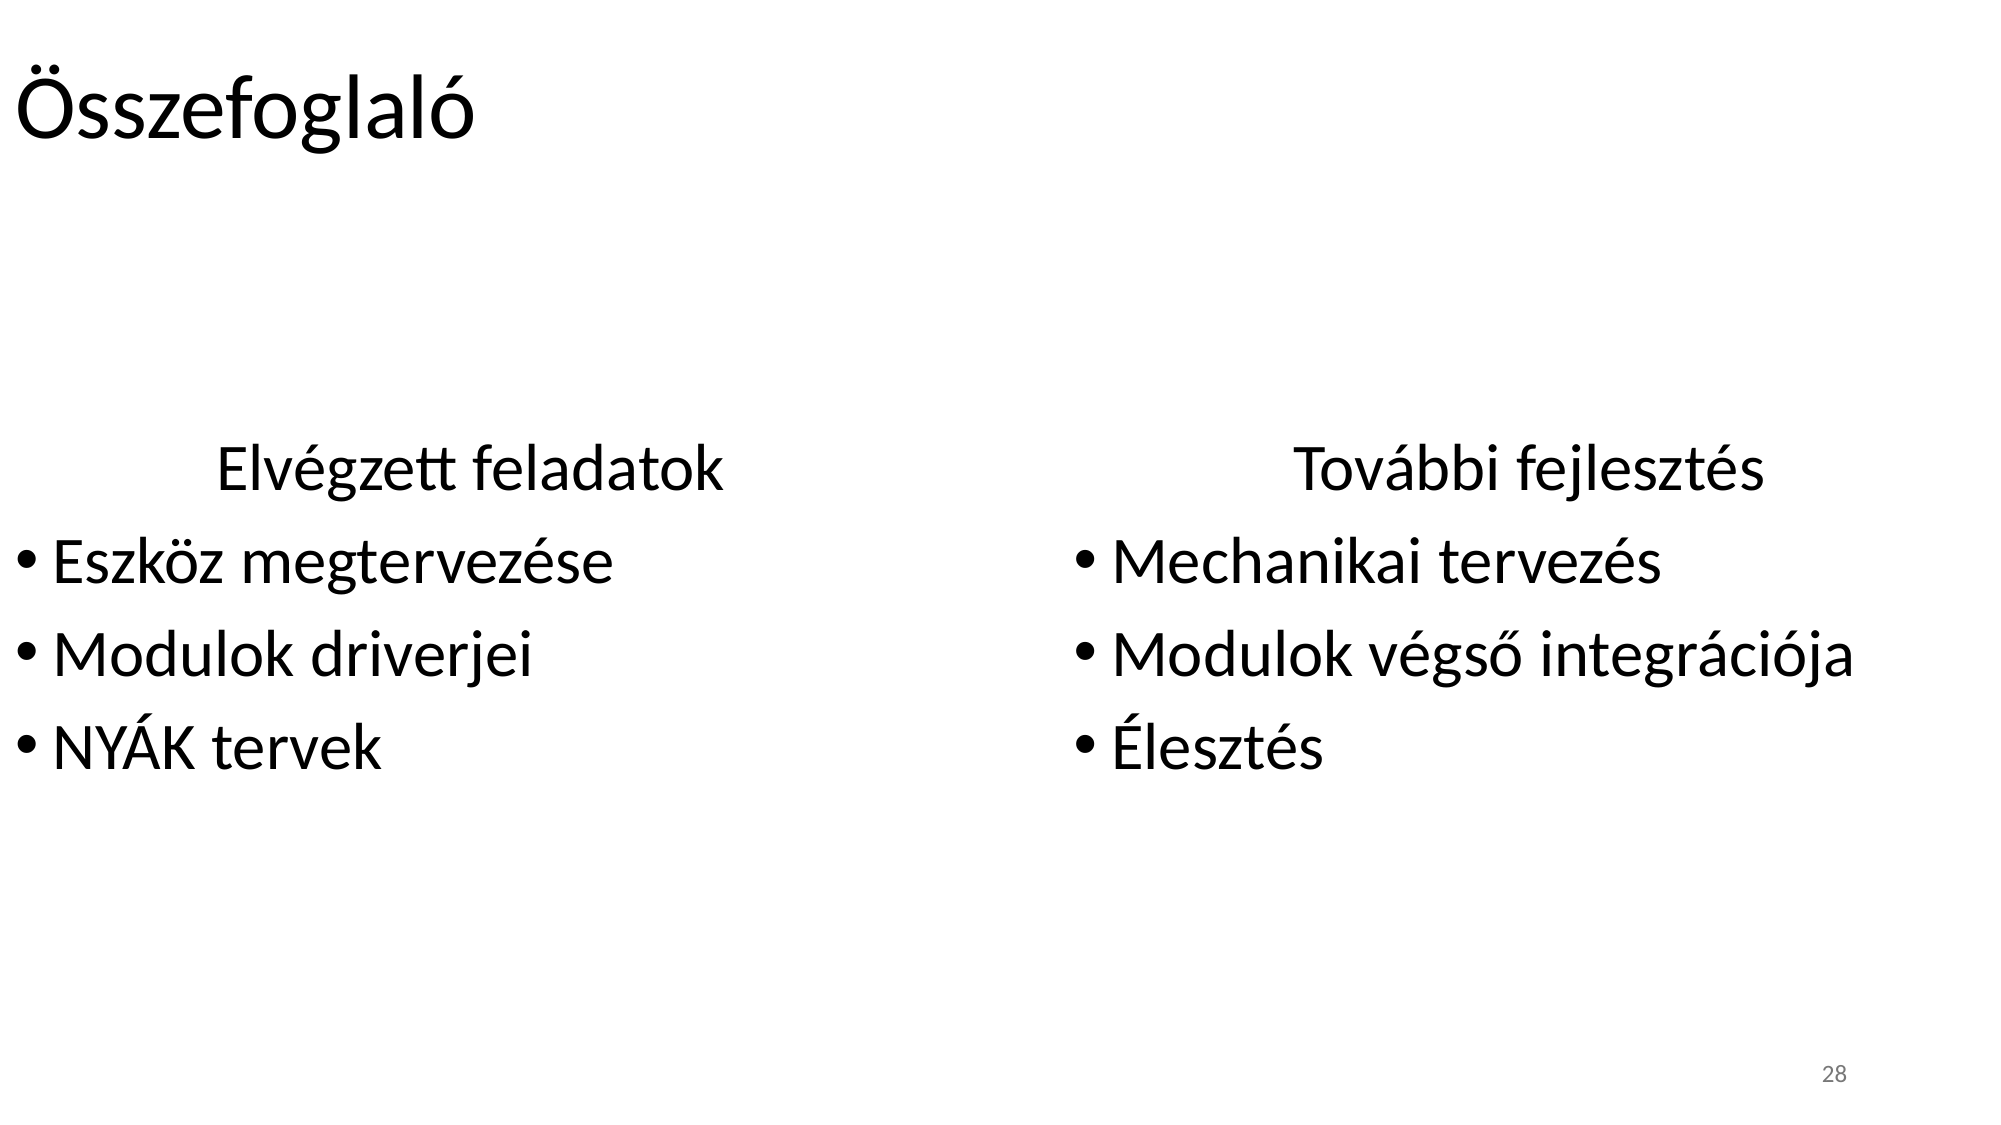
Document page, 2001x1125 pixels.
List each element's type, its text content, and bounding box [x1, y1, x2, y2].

list Elvégzett feladatok Eszköz megtervezése Modulok driverjei NYÁK tervek [0, 425, 942, 1125]
text_box További fejlesztés Mechanikai tervezés Modulok végső integrációja Élesztés [1058, 425, 2000, 1125]
slide_number 28 [1412, 1042, 1863, 1103]
title Összefoglaló [0, 0, 1725, 218]
